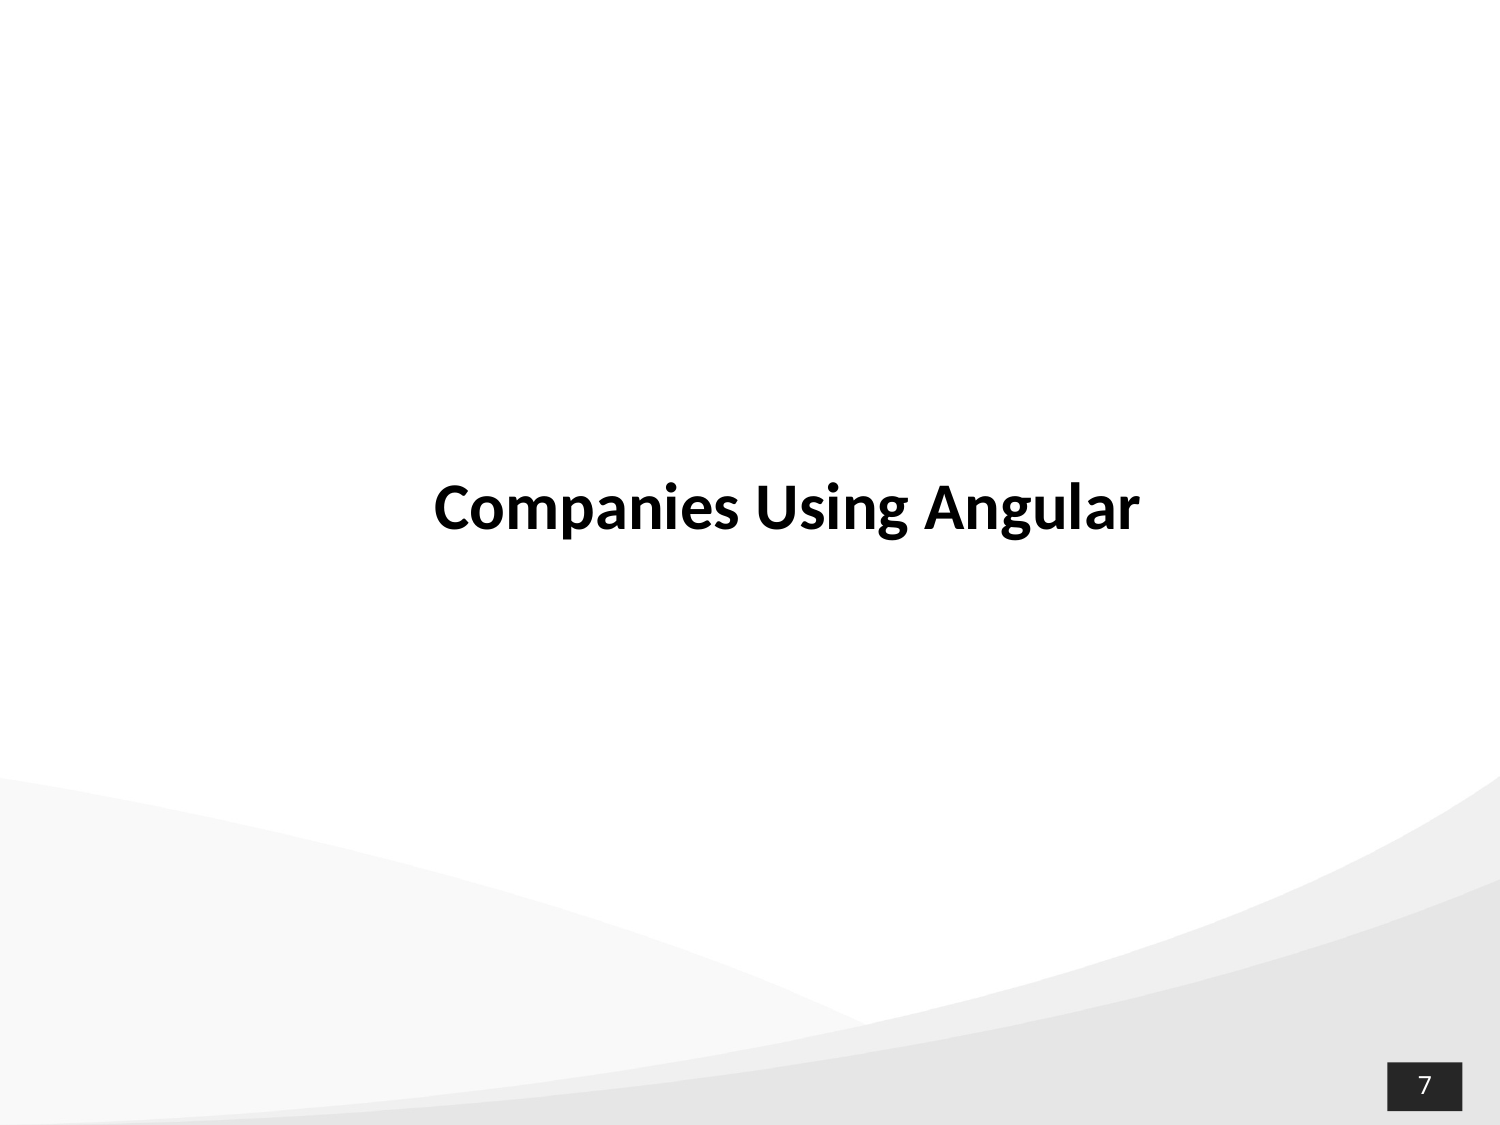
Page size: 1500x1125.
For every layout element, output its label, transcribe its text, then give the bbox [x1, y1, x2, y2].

text_box Companies Using Angular [419, 444, 1164, 562]
picture [0, 0, 1500, 1125]
